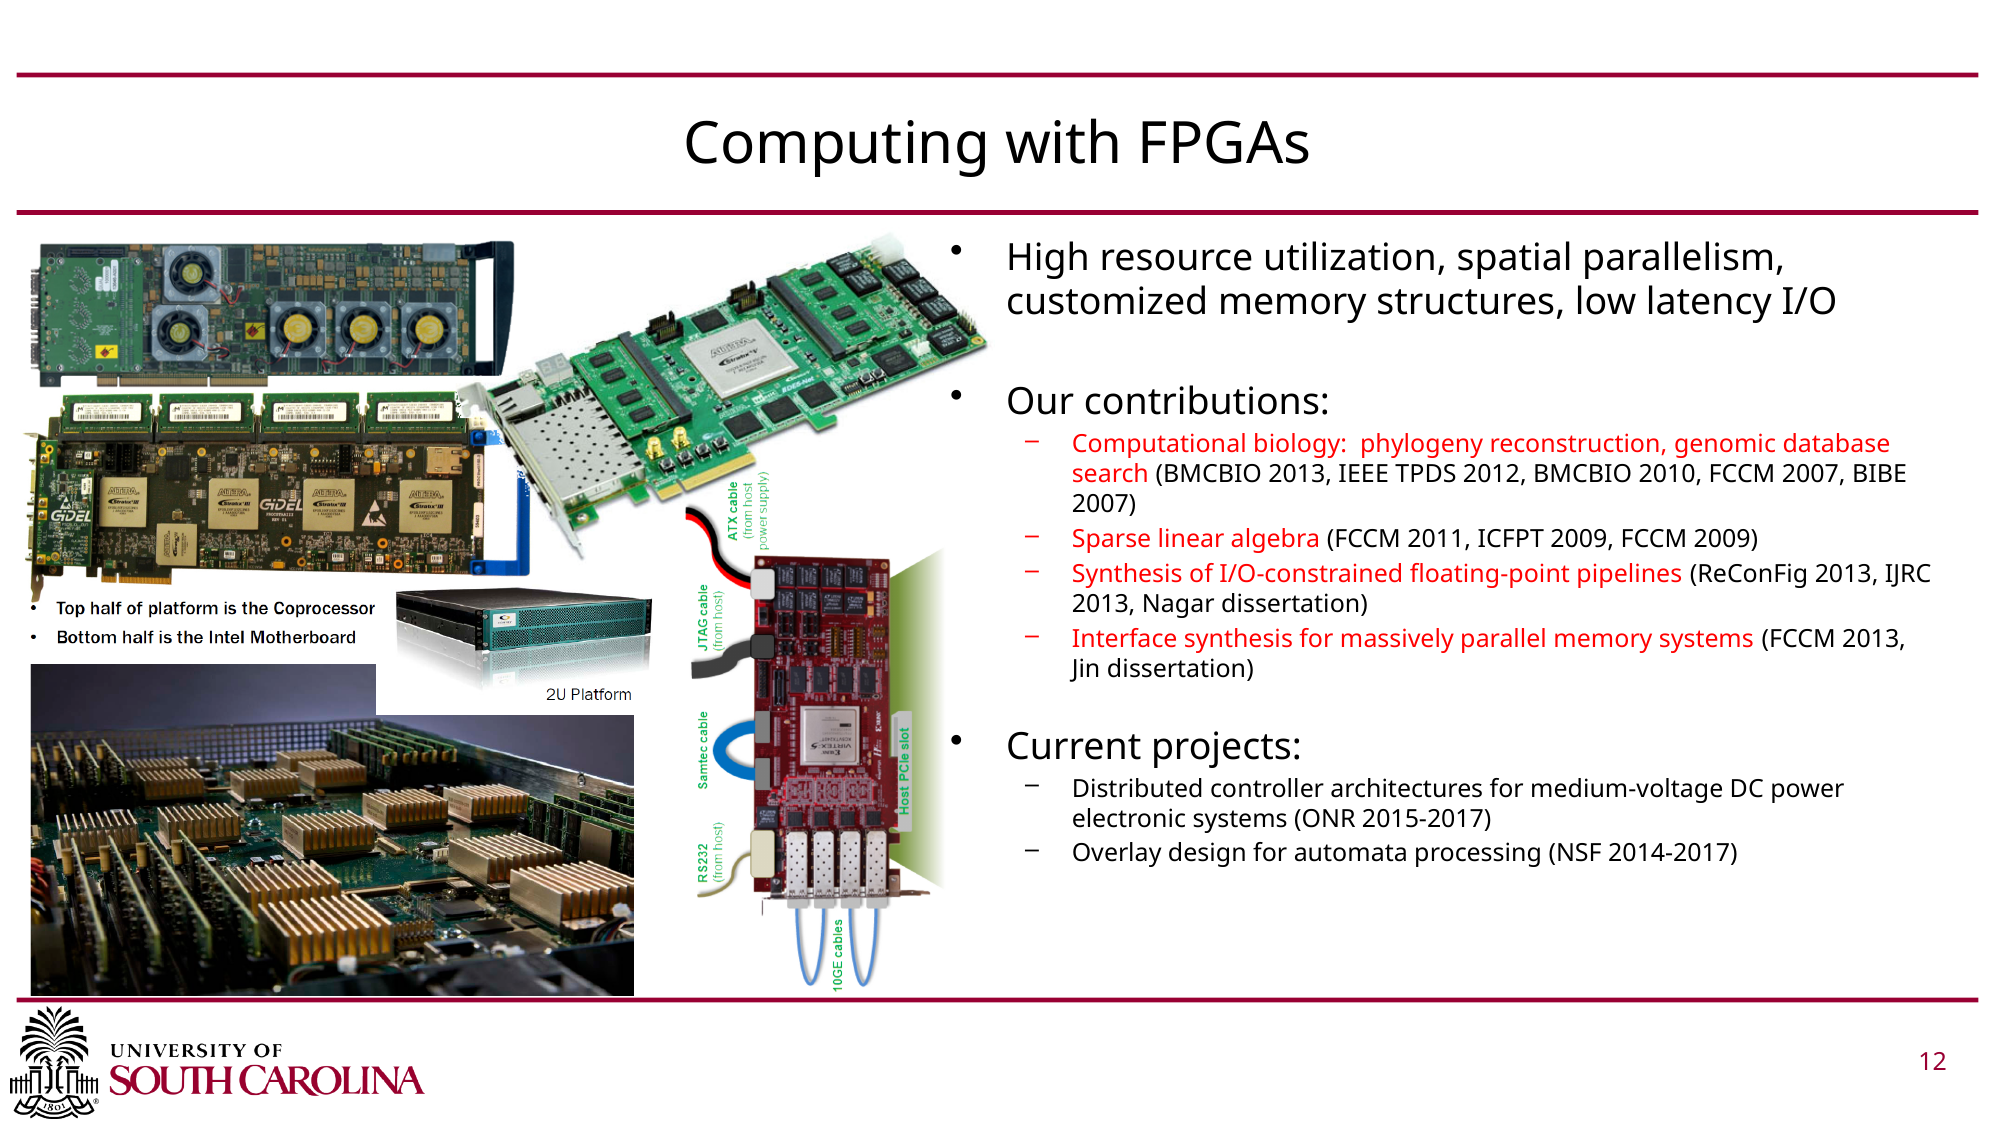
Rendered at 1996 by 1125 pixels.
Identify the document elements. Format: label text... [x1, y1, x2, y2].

picture [0, 227, 1085, 1003]
picture [10, 1006, 425, 1119]
slide_number 12 [565, 1037, 1963, 1088]
text_box High resource utilization, spatial parallelism, customized memory structures, low latency I/O Our contributions: Computational biology: phylogeny reconstruction, genomic database search (BMCBIO 2013, IEEE TPDS 2012, BMCBIO 2010, FCCM 2007, BIBE 2007) Sparse linear algebra (FCCM 2011, ICFPT 2009, FCCM 2009) Synthesis of I/O-constrained floating-point pipelines (ReConFig 2013, IJRC 2013, Nagar dissertation) Interface synthesis for massively parallel memory systems (FCCM 2013, Jin dissertation) Current projects: Distributed controller architectures for medium-voltage DC power electronic systems (ONR 2015-2017) Overlay design for automata processing (NSF 2014-2017) [935, 224, 1948, 988]
title Computing with FPGAs [99, 74, 1896, 206]
